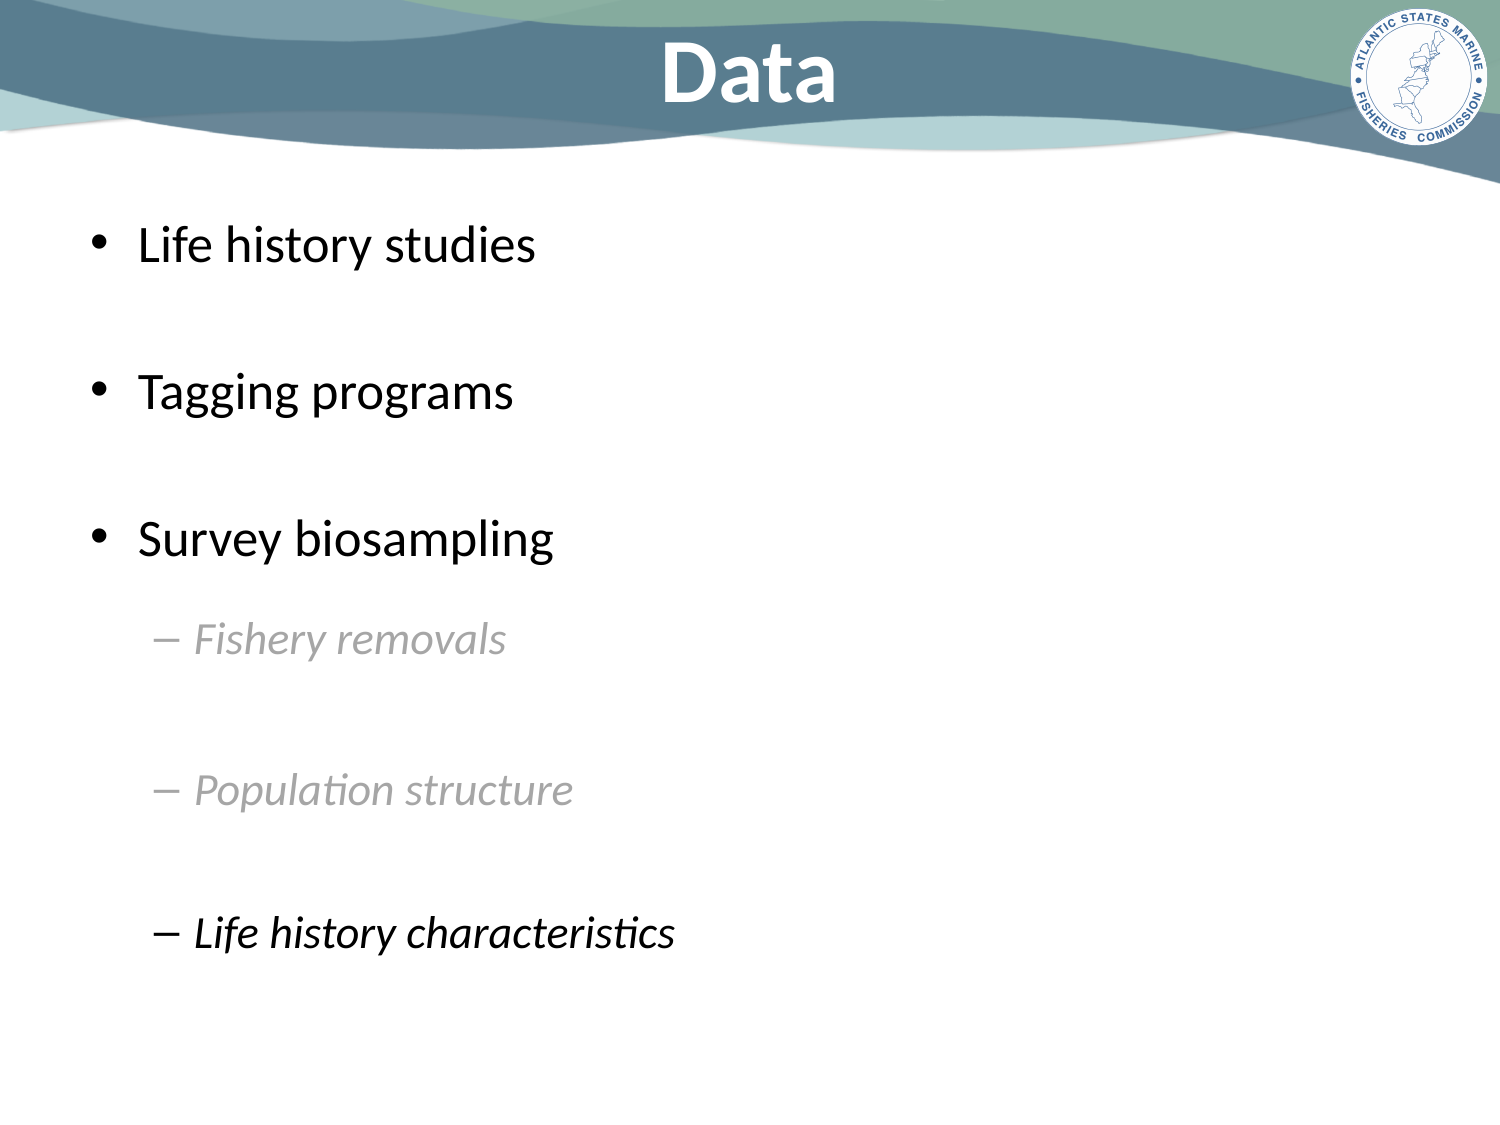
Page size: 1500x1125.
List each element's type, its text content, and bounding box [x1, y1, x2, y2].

picture [0, 0, 1500, 188]
title Data [75, 0, 1425, 133]
list Life history studies Tagging programs Survey biosampling Fishery removals Population structure Life history characteristics [75, 201, 1425, 1125]
